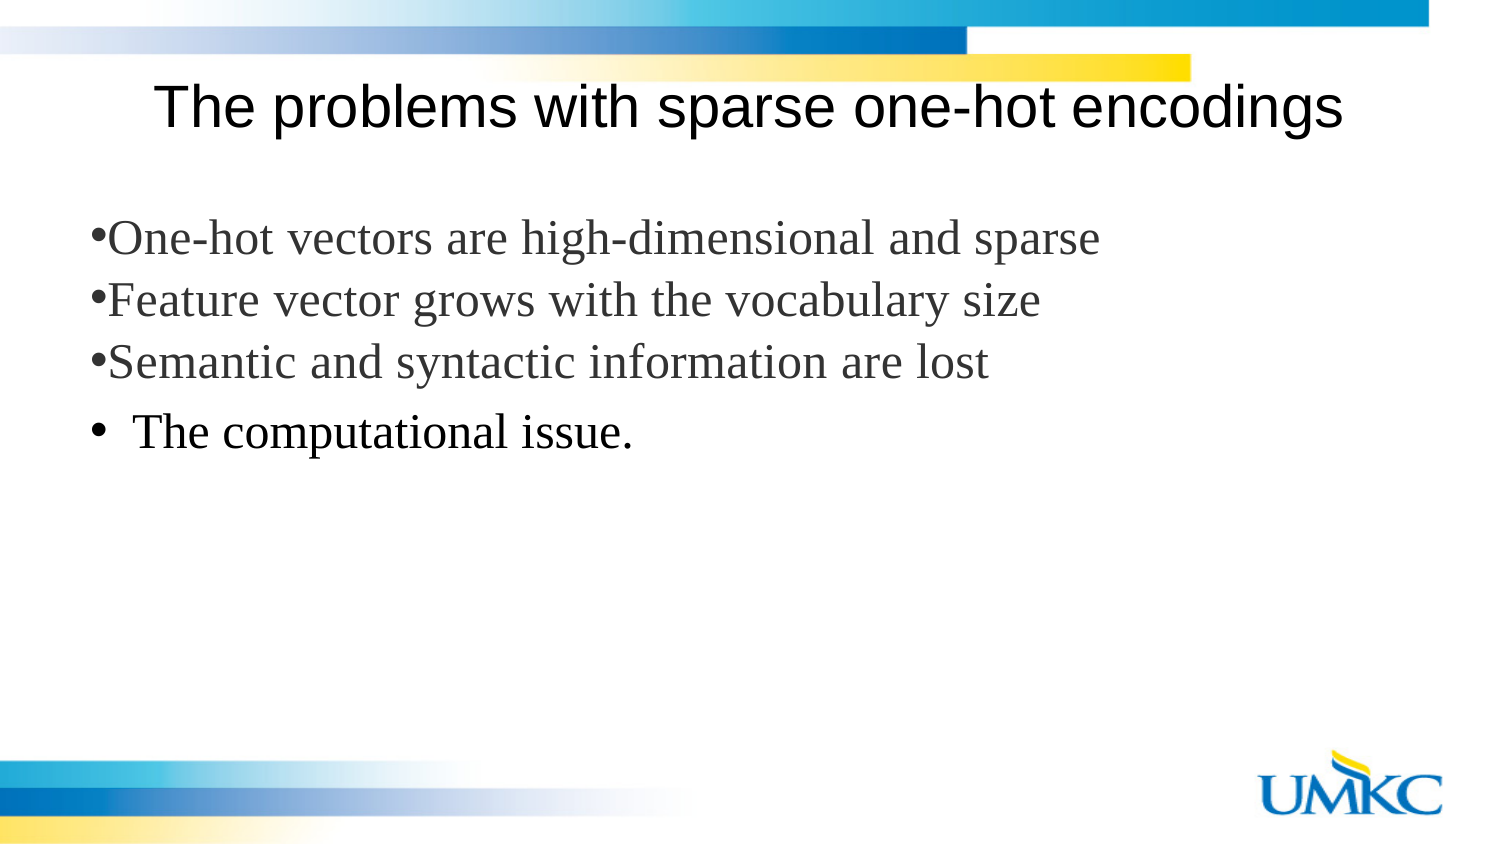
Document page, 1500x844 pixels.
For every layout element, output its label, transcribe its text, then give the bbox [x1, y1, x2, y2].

title The problems with sparse one-hot encodings [75, 33, 1425, 175]
picture [0, 0, 1500, 844]
list One-hot vectors are high-dimensional and sparse Feature vector grows with the vocabulary size Semantic and syntactic information are lost The computational issue. [75, 196, 1425, 754]
